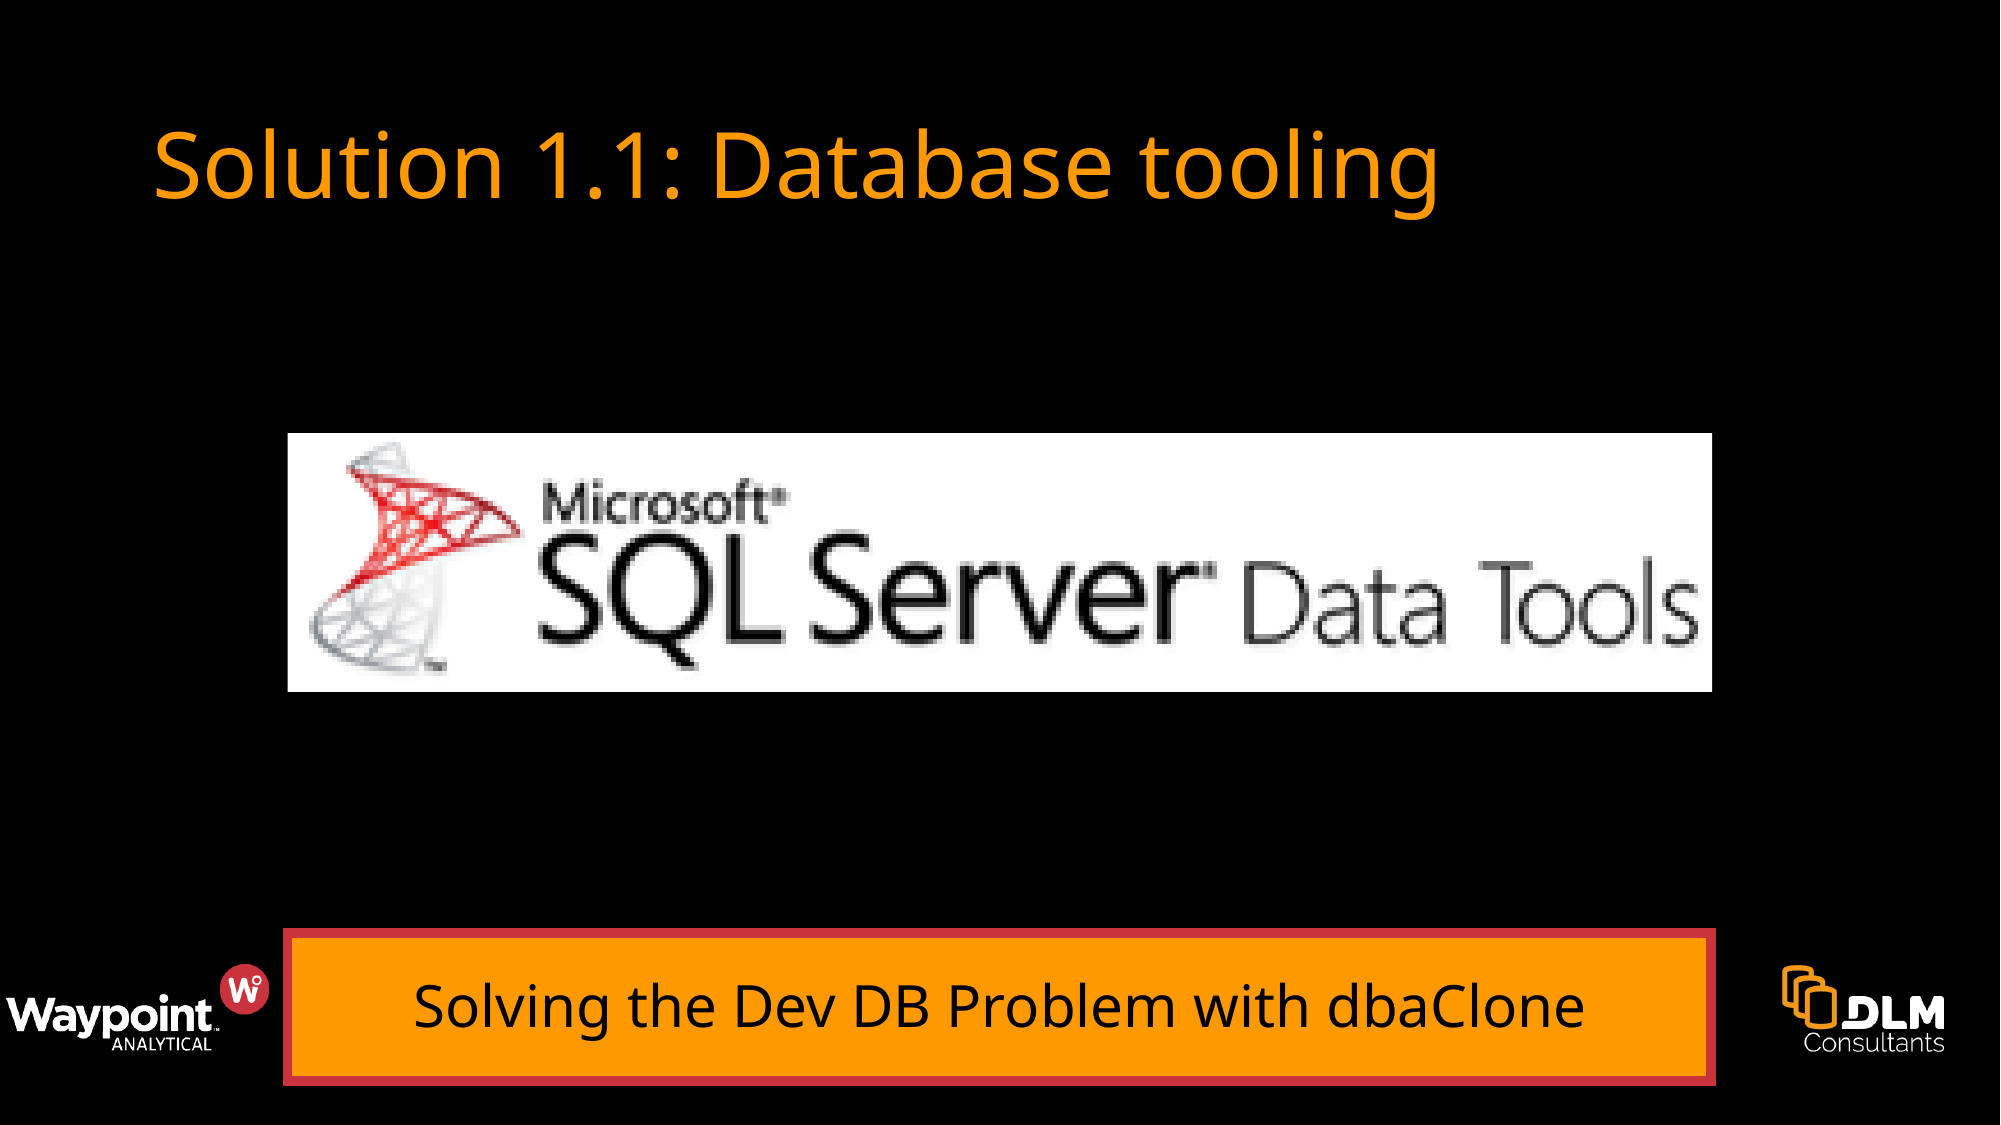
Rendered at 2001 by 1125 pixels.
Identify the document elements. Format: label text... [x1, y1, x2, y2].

picture [287, 433, 1713, 692]
picture [1781, 964, 1944, 1052]
picture [6, 964, 269, 1051]
title Solution 1.1: Database tooling [137, 59, 1863, 278]
